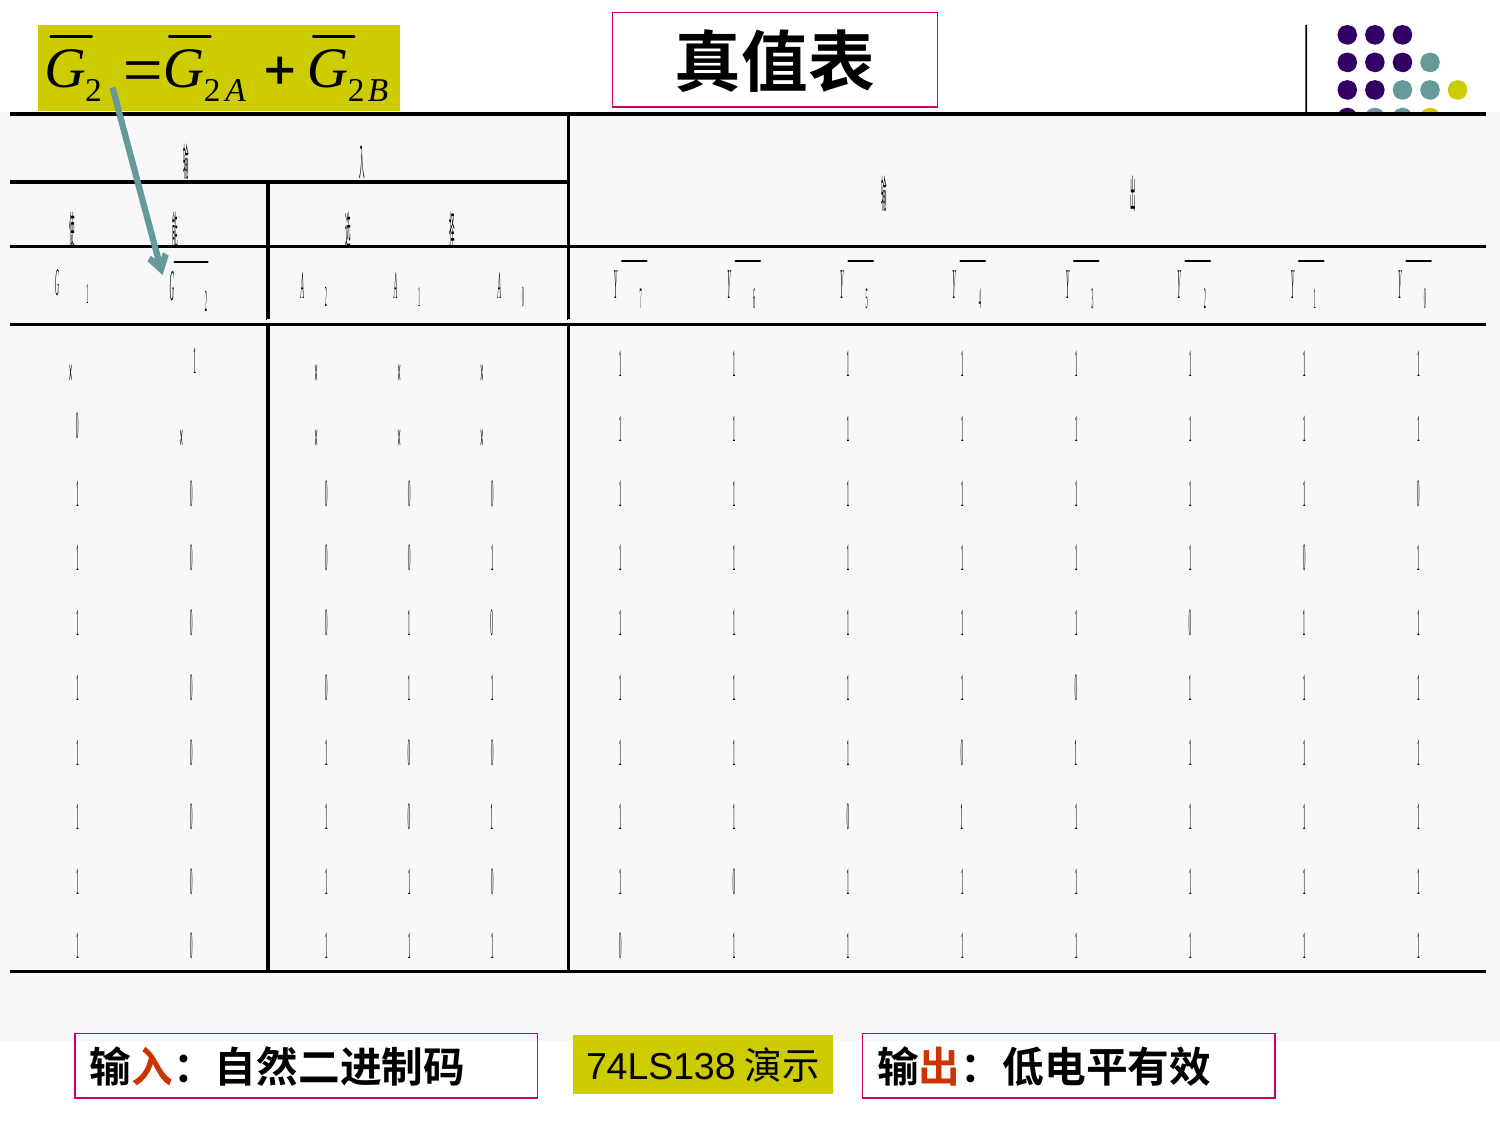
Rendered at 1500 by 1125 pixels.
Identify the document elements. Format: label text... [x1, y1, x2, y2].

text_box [37, 24, 400, 111]
text_box 真值表 [612, 12, 938, 108]
text_box 输出：低电平有效 [862, 1041, 1275, 1099]
text_box 74LS138演示 [572, 1041, 833, 1094]
text_box 输入：自然二进制码 [74, 1041, 538, 1099]
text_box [0, 112, 1500, 1041]
